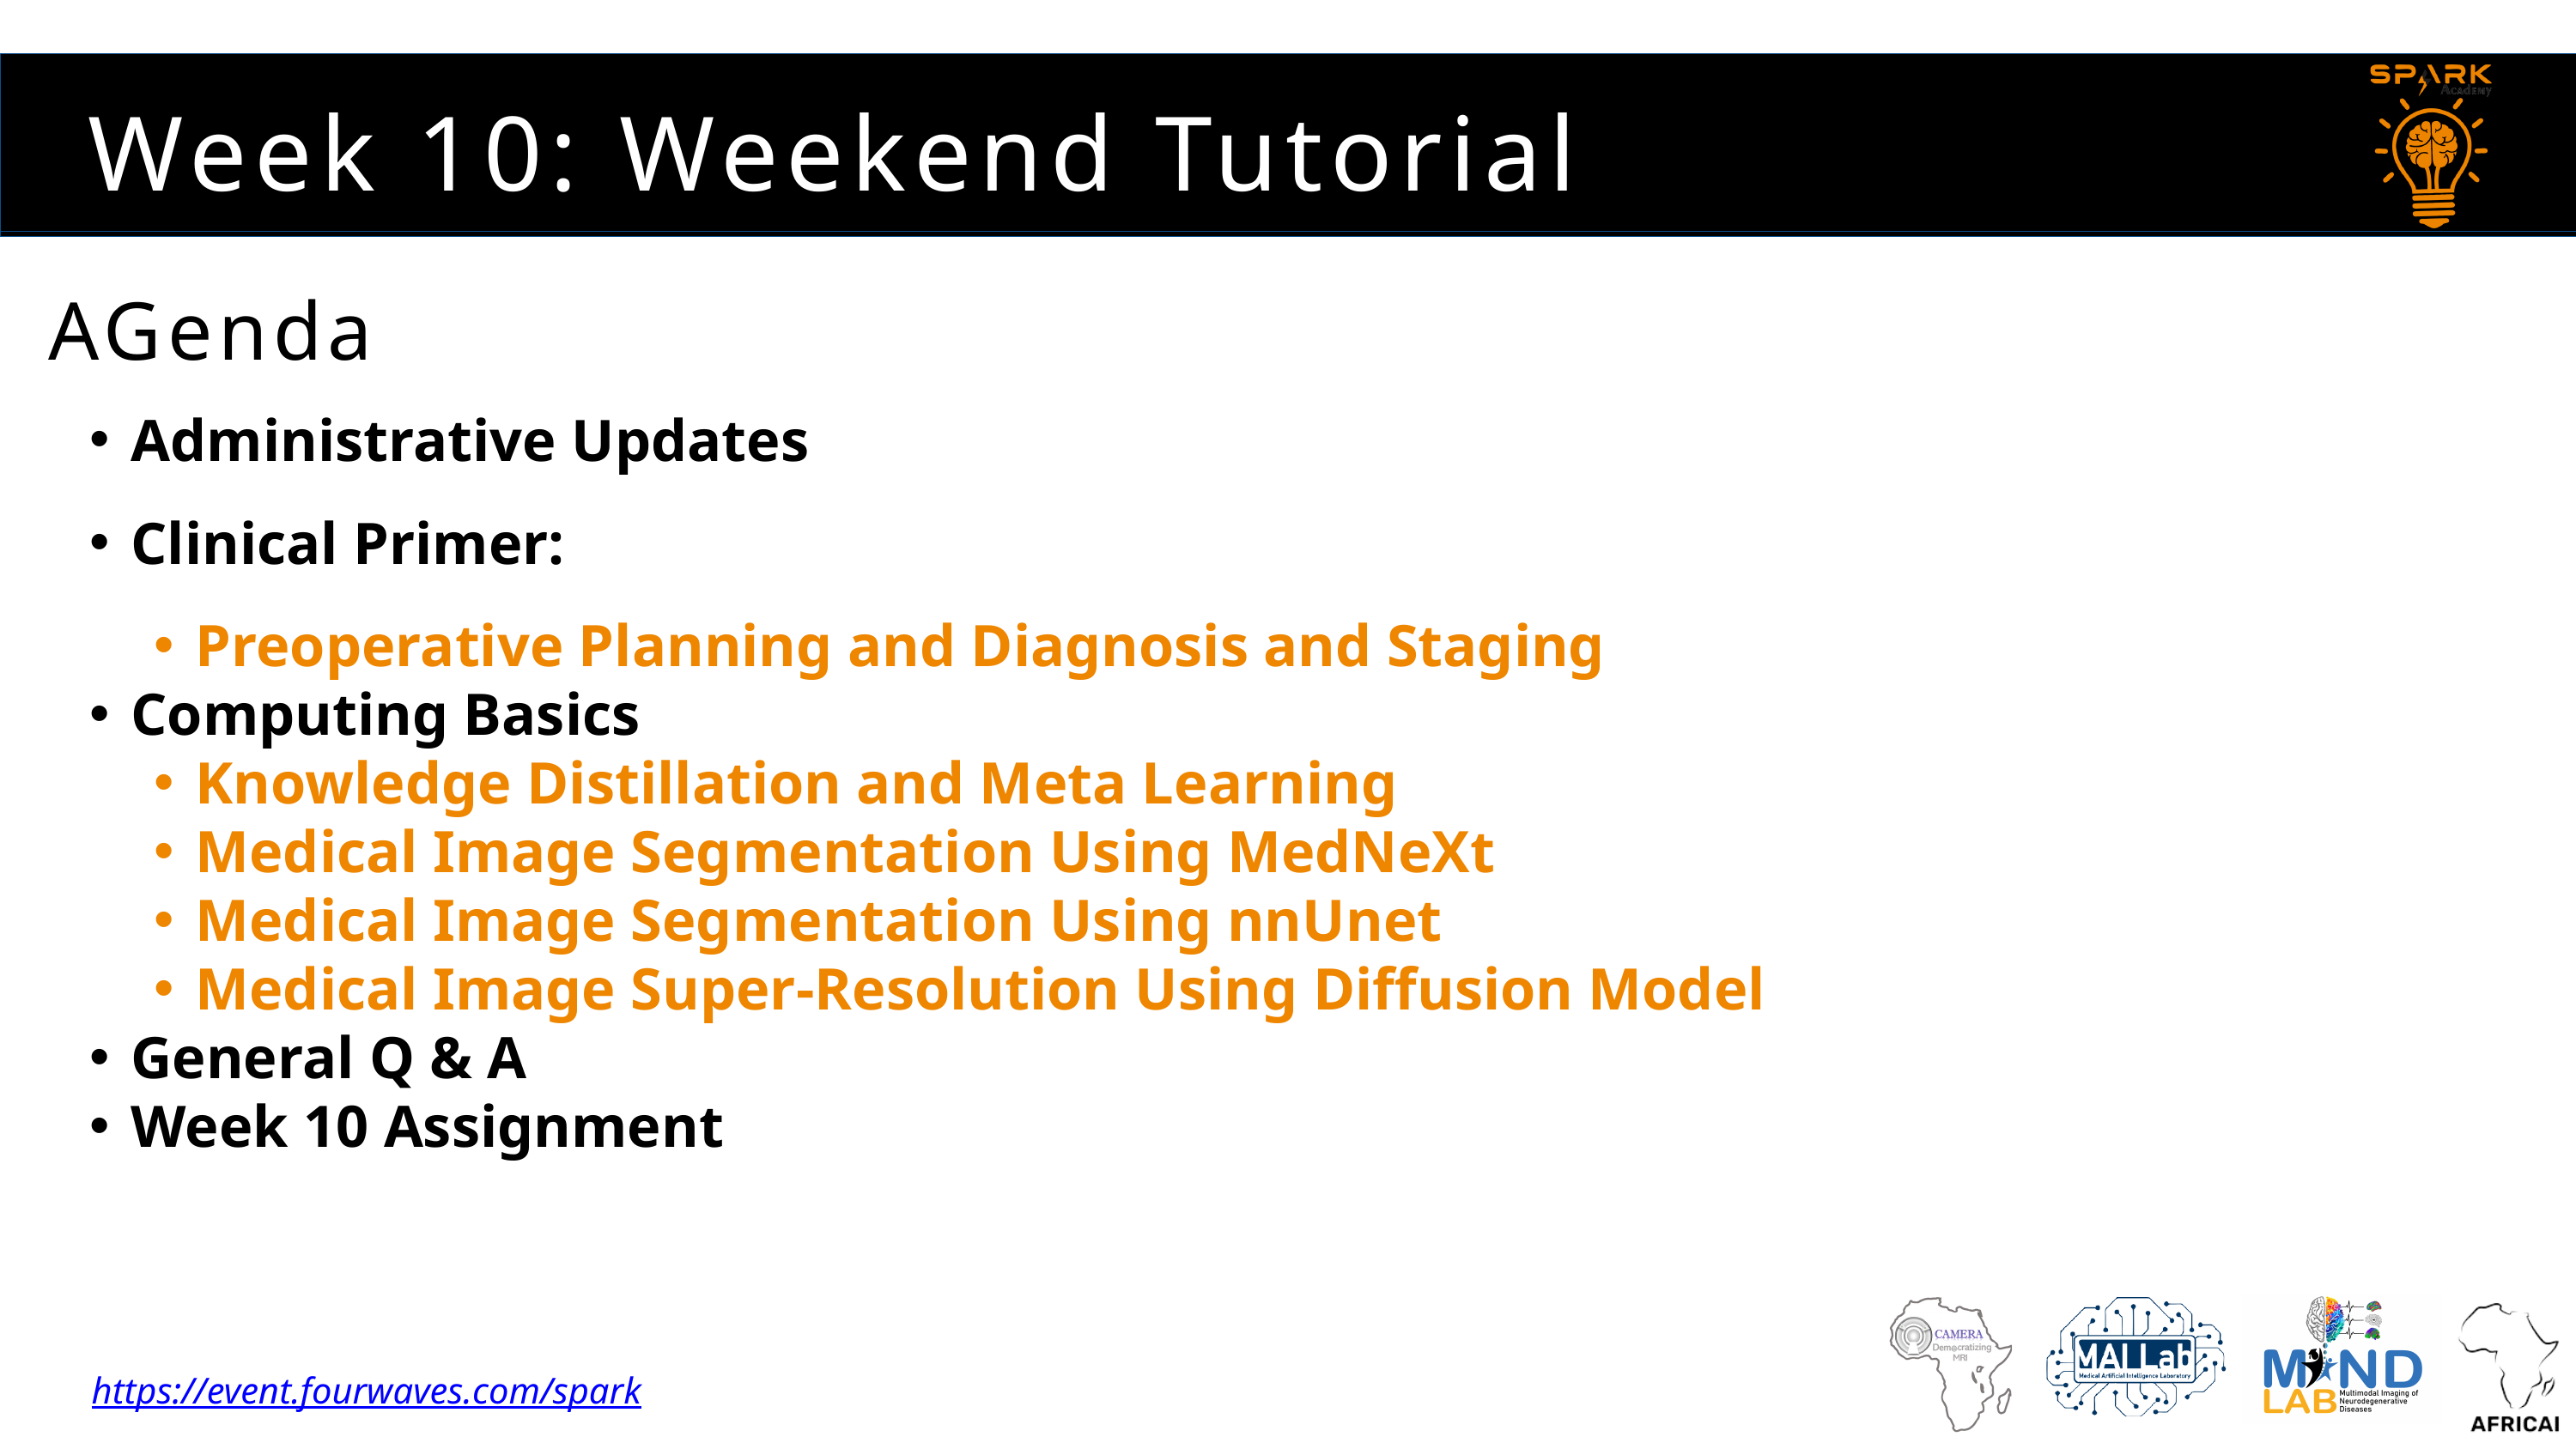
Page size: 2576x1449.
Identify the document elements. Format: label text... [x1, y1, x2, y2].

text_box Administrative Updates Clinical Primer: Preoperative Planning and Diagnosis and Staging Computing Basics Knowledge Distillation and Meta Learning Medical Image Segmentation Using MedNeXt Medical Image Segmentation Using nnUnet Medical Image Super-Resolution Using Diffusion Model General Q & A Week 10 Assignment [48, 403, 2050, 1160]
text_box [0, 53, 2576, 237]
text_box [1888, 1292, 2568, 1433]
text_box https://event.fourwaves.com/spark [48, 1349, 685, 1417]
text_box AGenda [48, 272, 841, 377]
